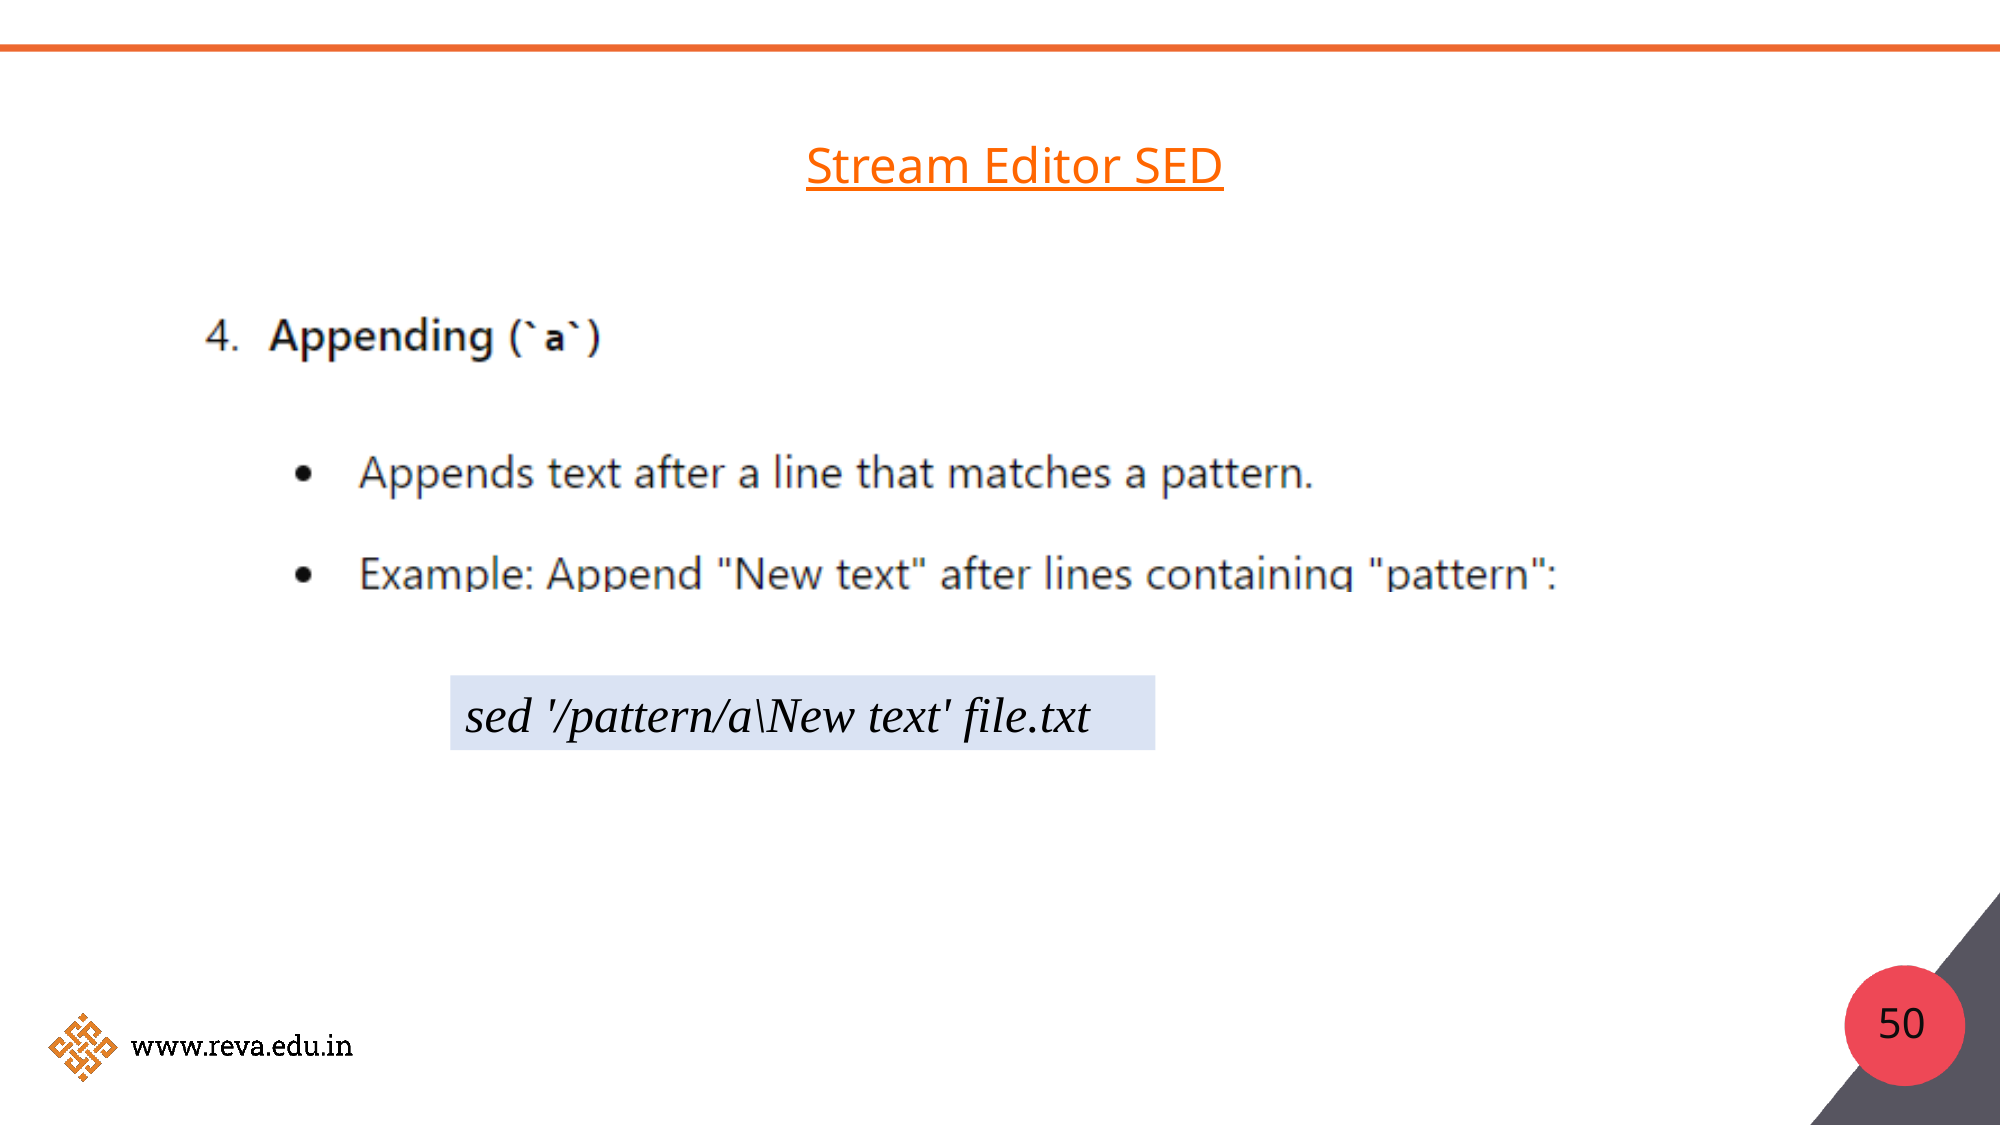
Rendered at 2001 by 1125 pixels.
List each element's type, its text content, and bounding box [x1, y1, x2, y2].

picture [186, 304, 1590, 593]
text_box 50 [1850, 989, 1954, 1061]
picture [31, 1003, 366, 1092]
picture [1801, 882, 2000, 1125]
title Stream Editor SED [791, 106, 1267, 222]
text_box sed '/pattern/a\New text' file.txt [450, 675, 1156, 751]
